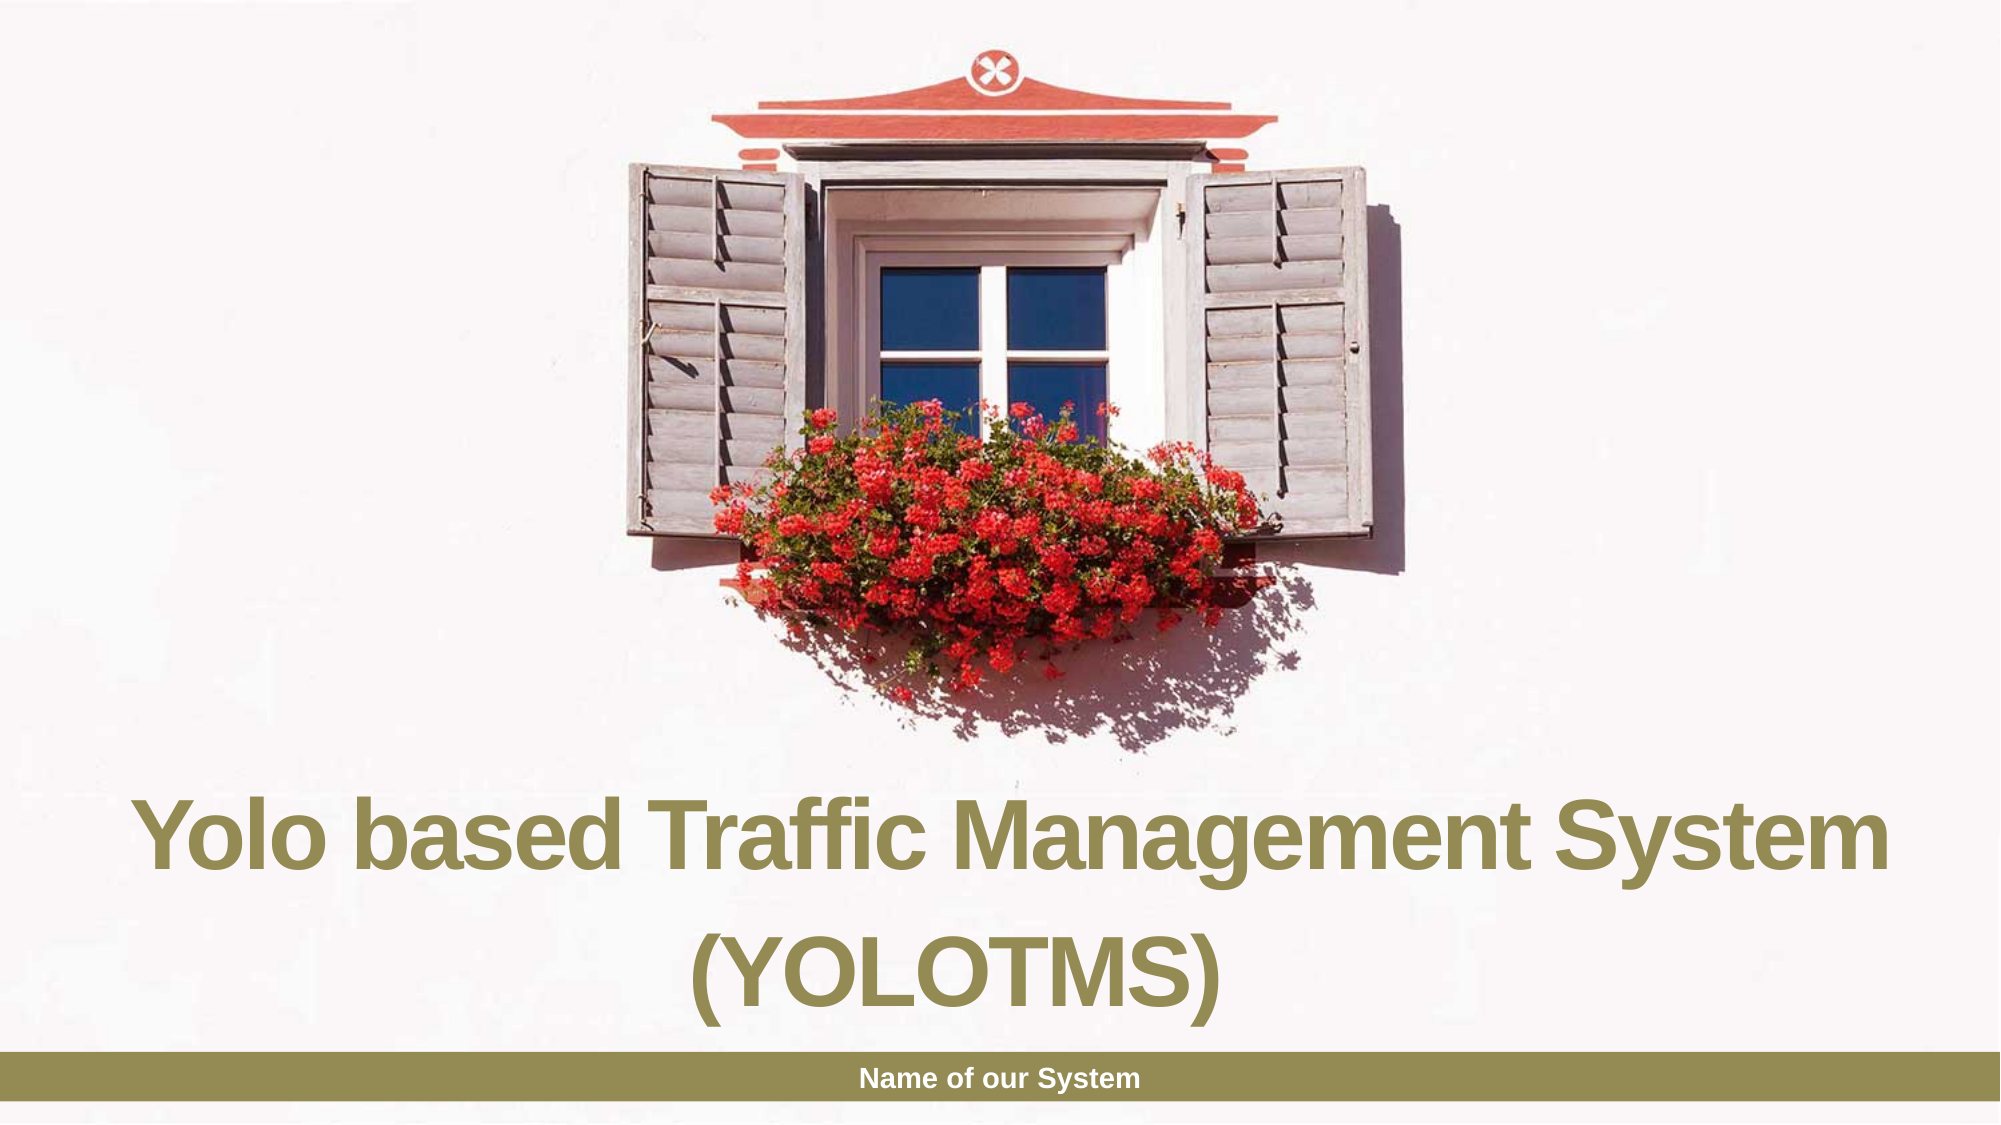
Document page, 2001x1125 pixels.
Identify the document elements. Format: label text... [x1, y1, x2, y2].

text_box Name of our System [0, 1051, 2000, 1102]
picture [0, 0, 2001, 1125]
text_box (YOLOTMS) [673, 898, 1266, 1034]
text_box Yolo based Traffic Management System [11, 762, 2000, 897]
